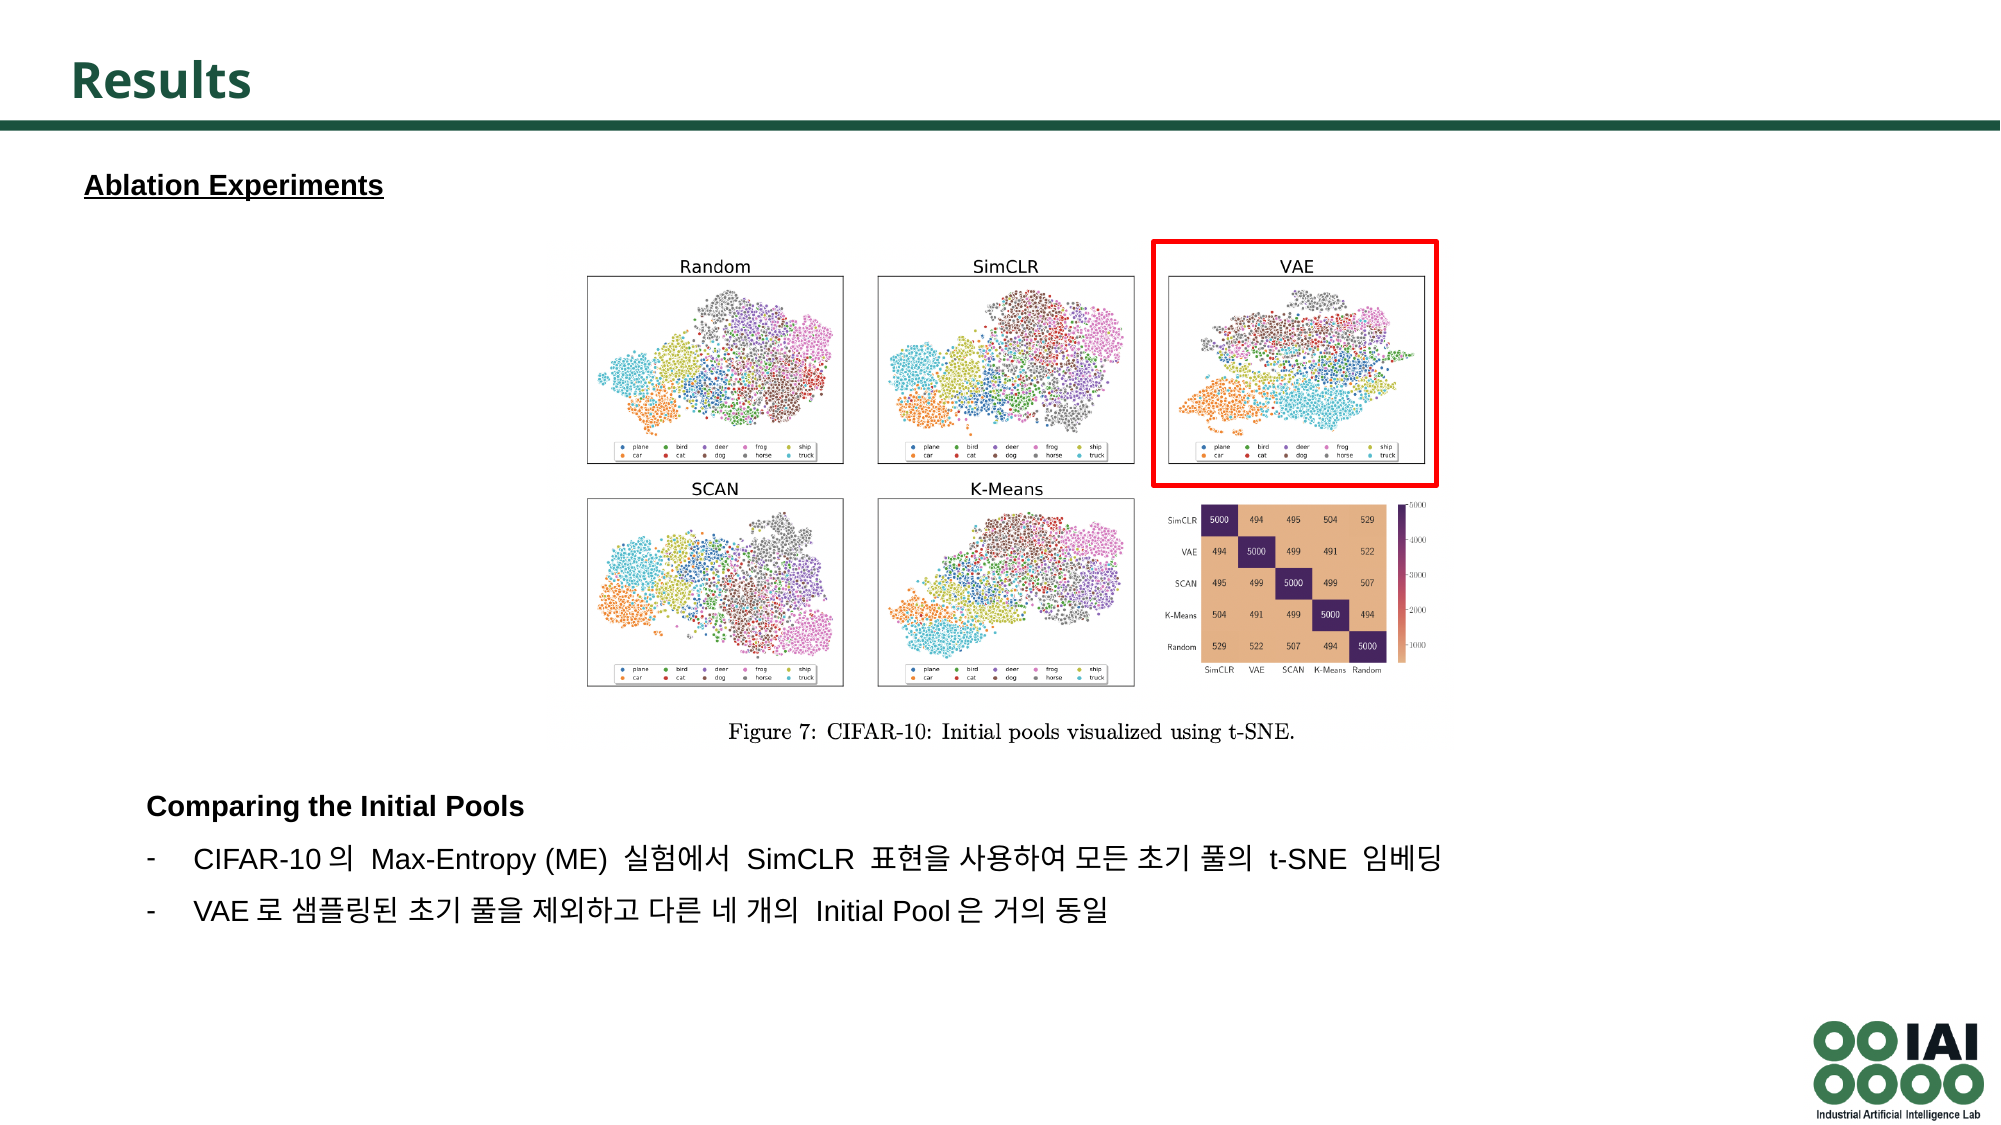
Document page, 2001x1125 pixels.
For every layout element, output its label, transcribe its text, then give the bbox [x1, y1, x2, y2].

text_box Ablation Experiments [68, 159, 400, 209]
title Results [68, 46, 1209, 237]
picture [1803, 1015, 1992, 1125]
picture [546, 240, 1454, 750]
text_box Comparing the Initial Pools CIFAR-10의 Max-Entropy (ME) 실험에서 SimCLR 표현을 사용하여 모든 초기 풀의 t-SNE 임베딩 VAE로 샘플링된 초기 풀을 제외하고 다른 네 개의 Initial Pool은 거의 동일 [131, 762, 1869, 936]
